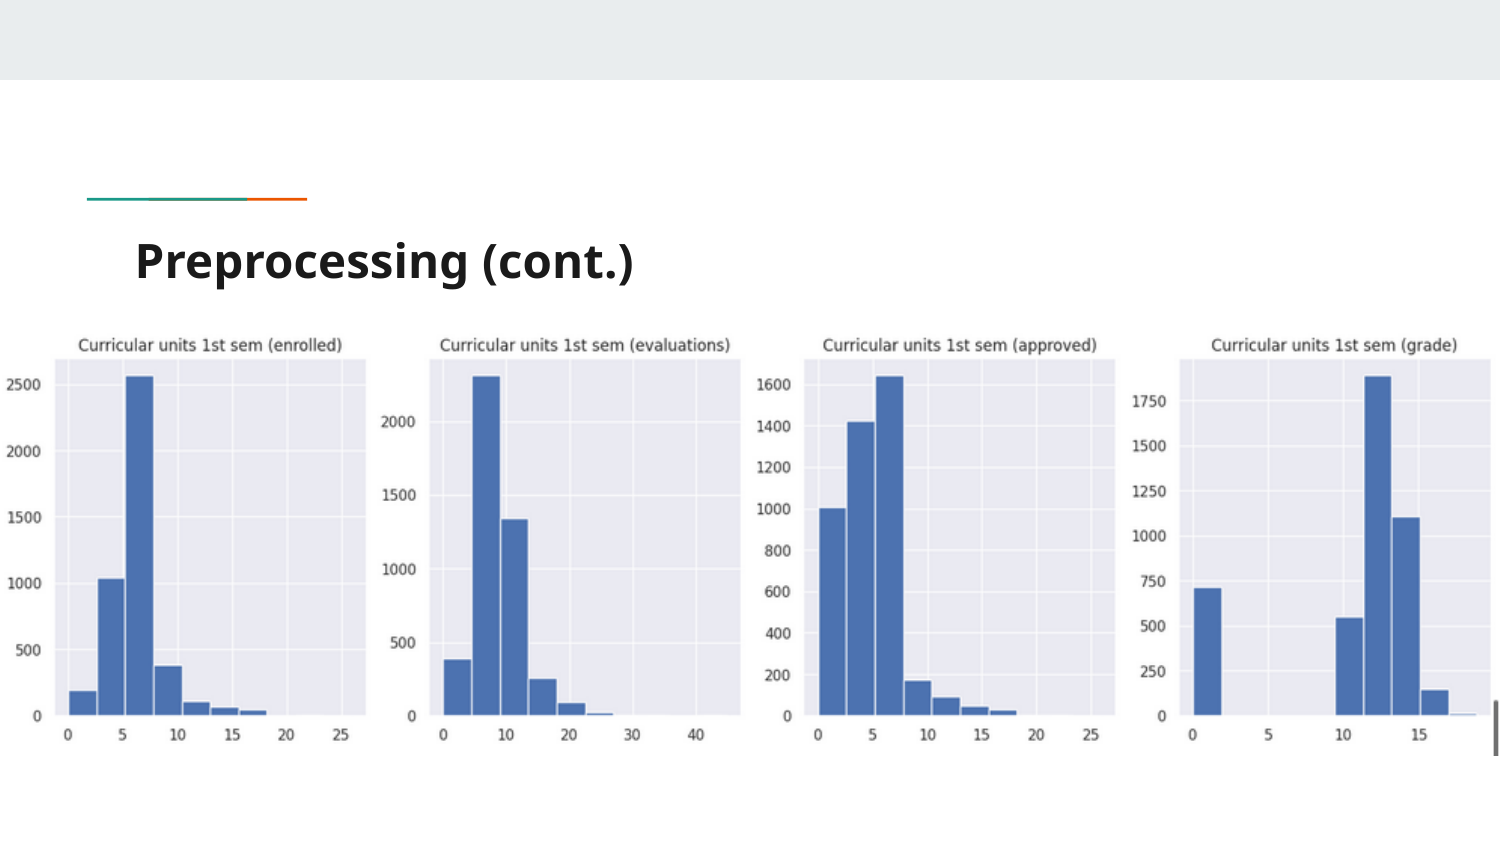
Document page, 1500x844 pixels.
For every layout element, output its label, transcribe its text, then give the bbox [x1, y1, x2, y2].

picture [0, 332, 1500, 757]
title Preprocessing (cont.) [119, 216, 1381, 305]
